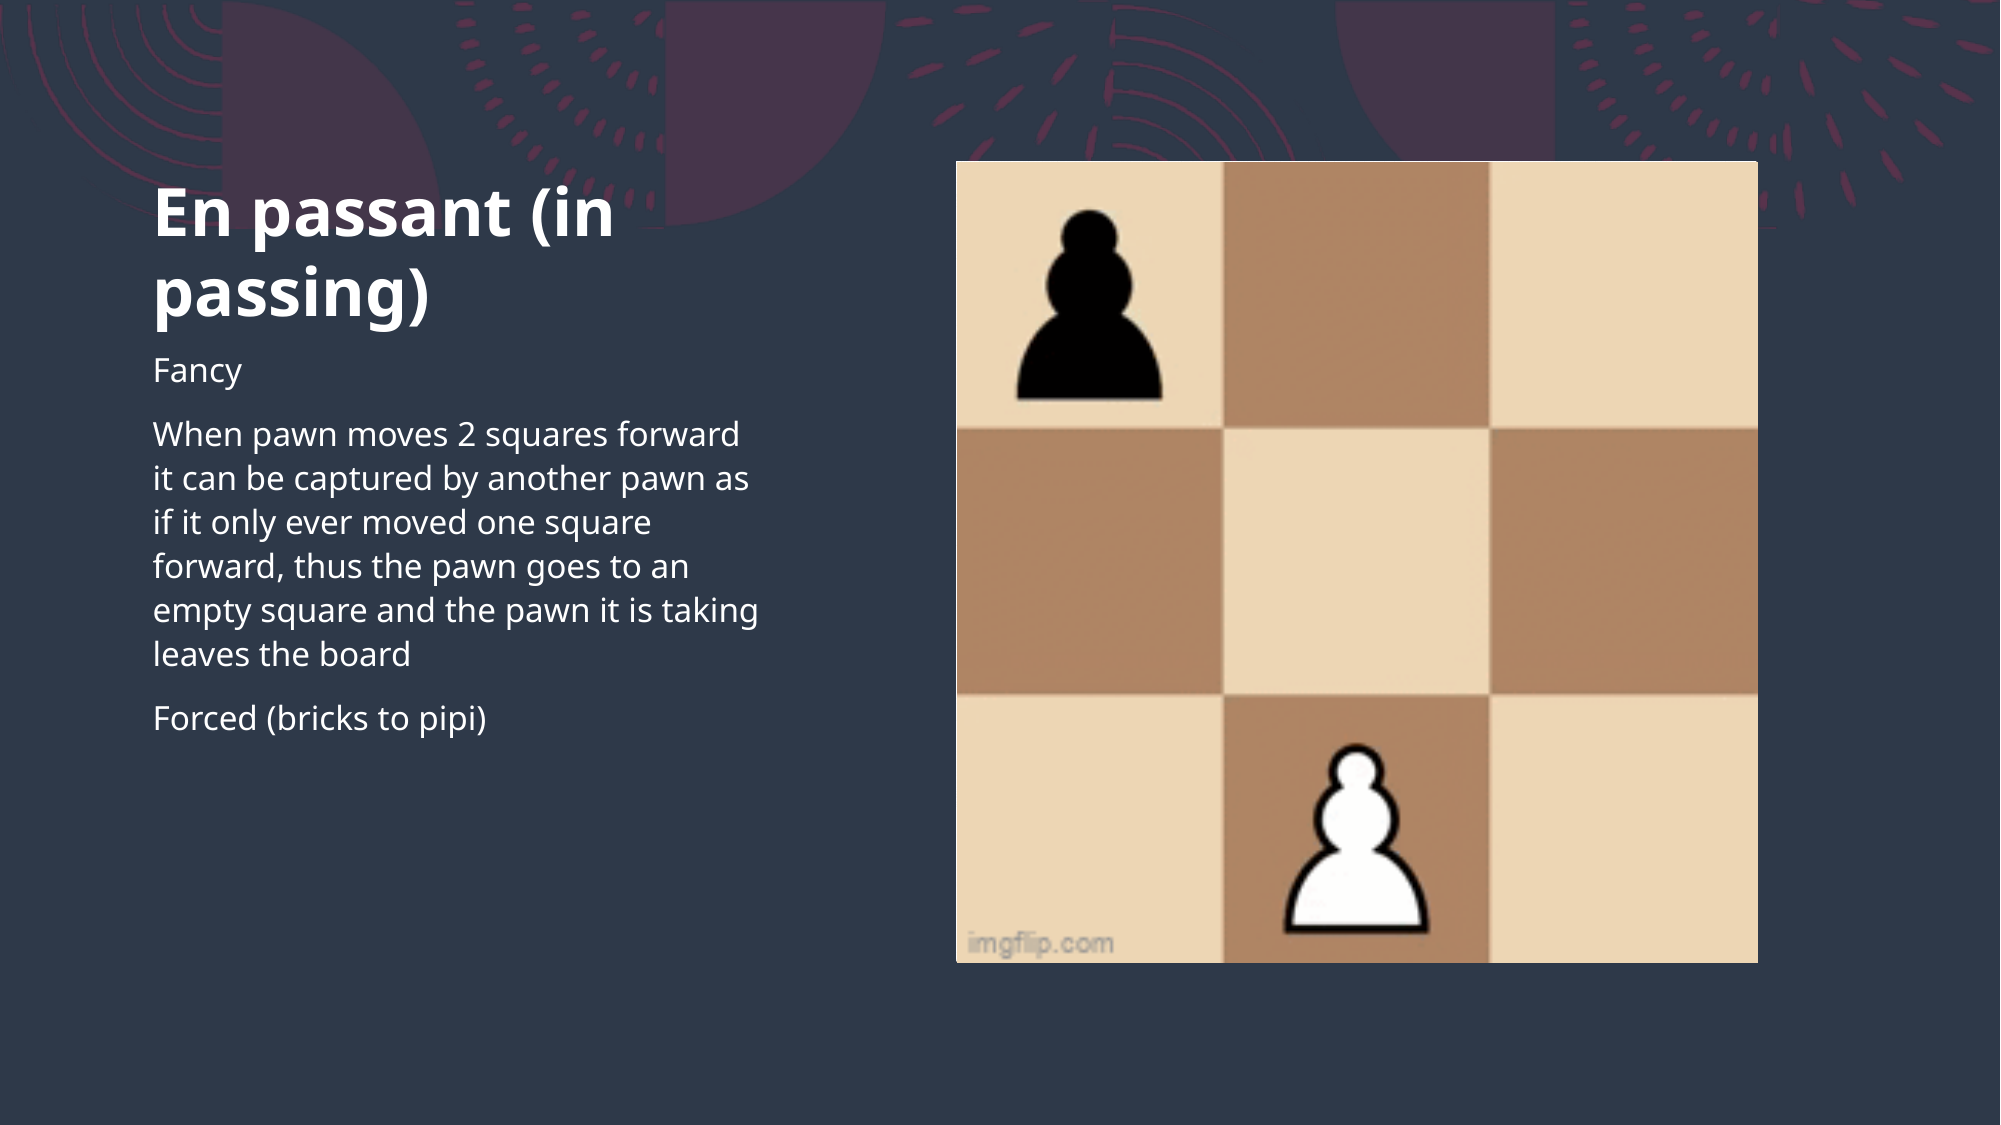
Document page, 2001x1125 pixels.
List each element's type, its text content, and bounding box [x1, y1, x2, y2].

picture [957, 162, 1758, 963]
list Fancy When pawn moves 2 squares forward it can be captured by another pawn as if it only ever moved one square forward, thus the pawn goes to an empty square and the pawn it is taking leaves the board Forced (bricks to pipi) [137, 337, 783, 963]
title En passant (in passing) [137, 75, 783, 337]
